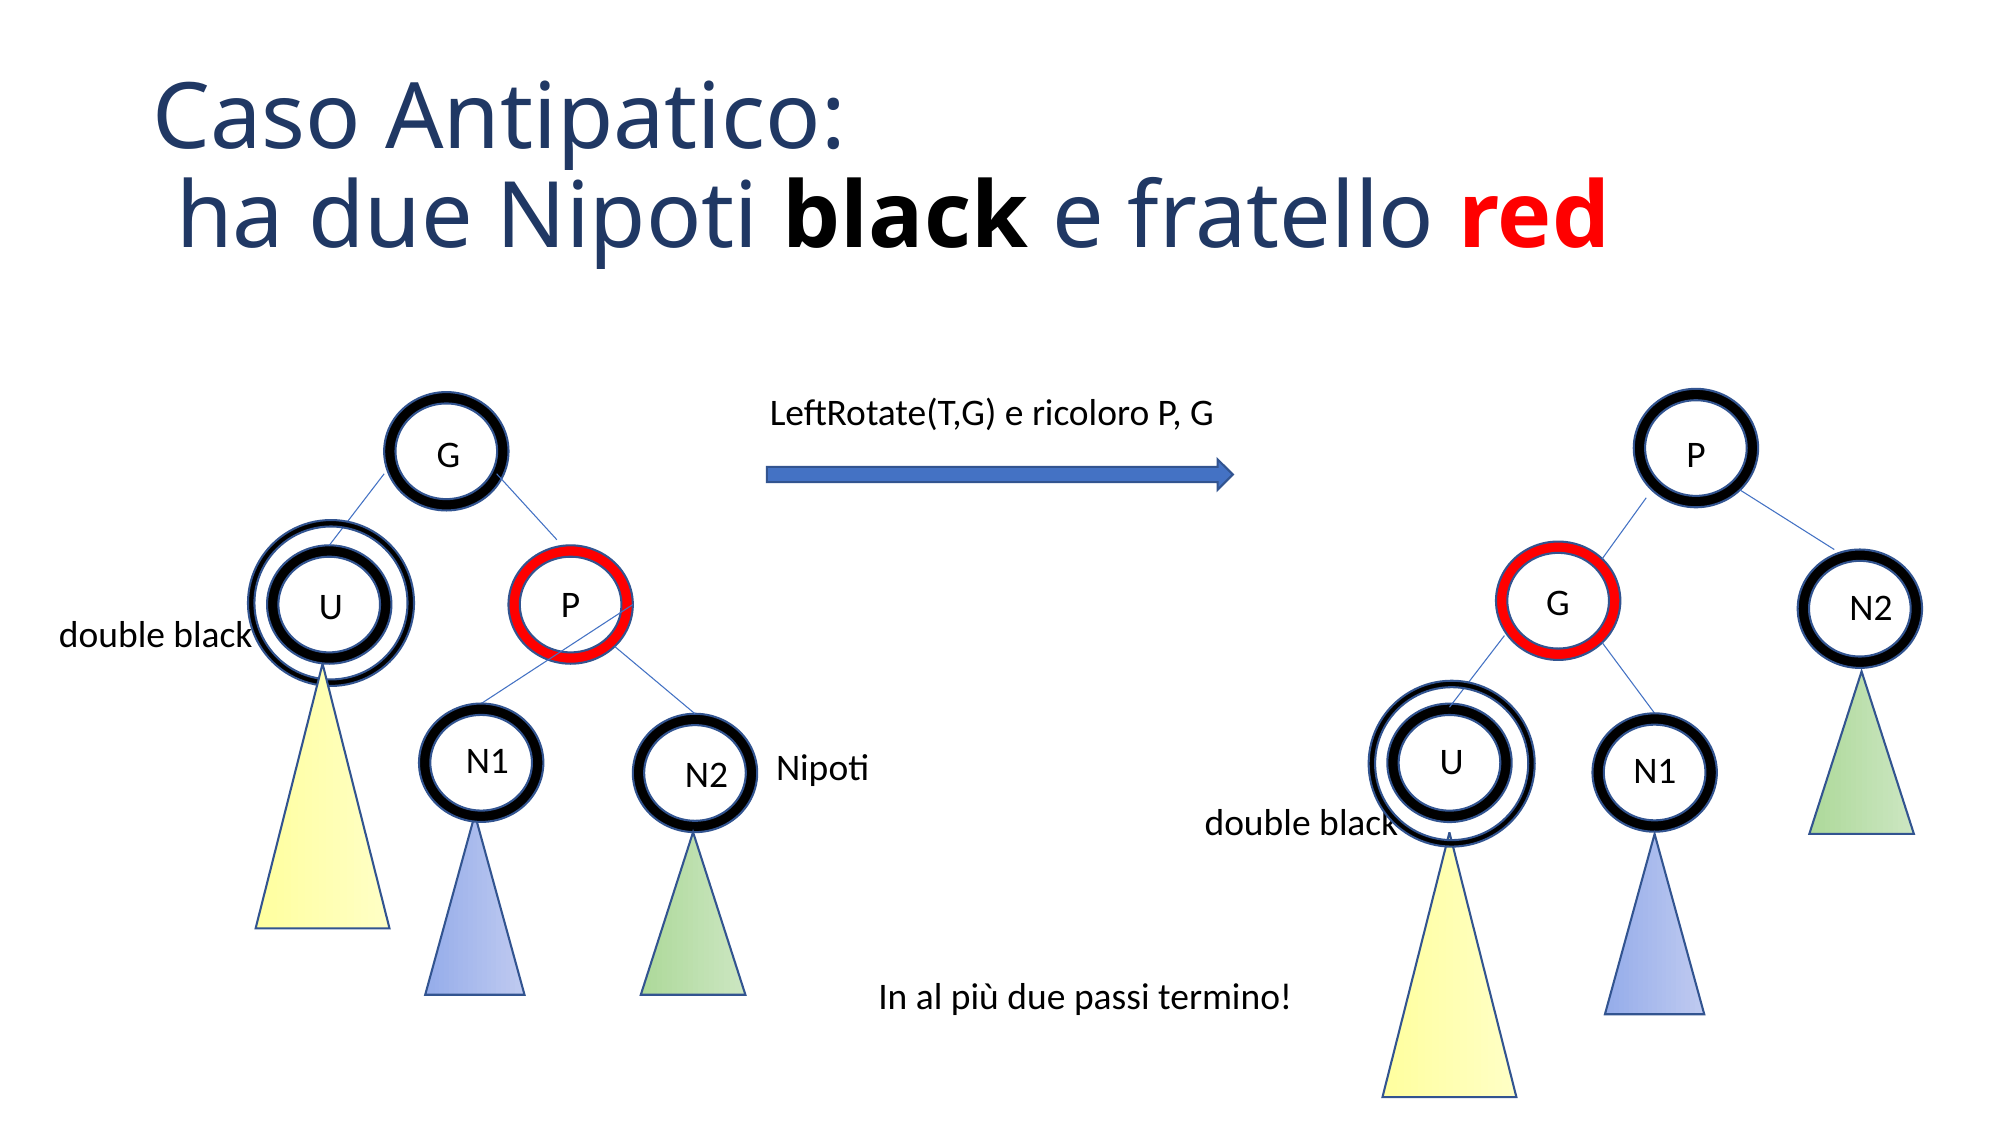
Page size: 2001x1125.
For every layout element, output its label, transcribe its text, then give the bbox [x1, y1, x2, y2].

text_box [1184, 388, 1923, 1098]
text_box In al più due passi termino! [863, 964, 1184, 1025]
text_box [44, 392, 896, 995]
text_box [751, 380, 1233, 490]
